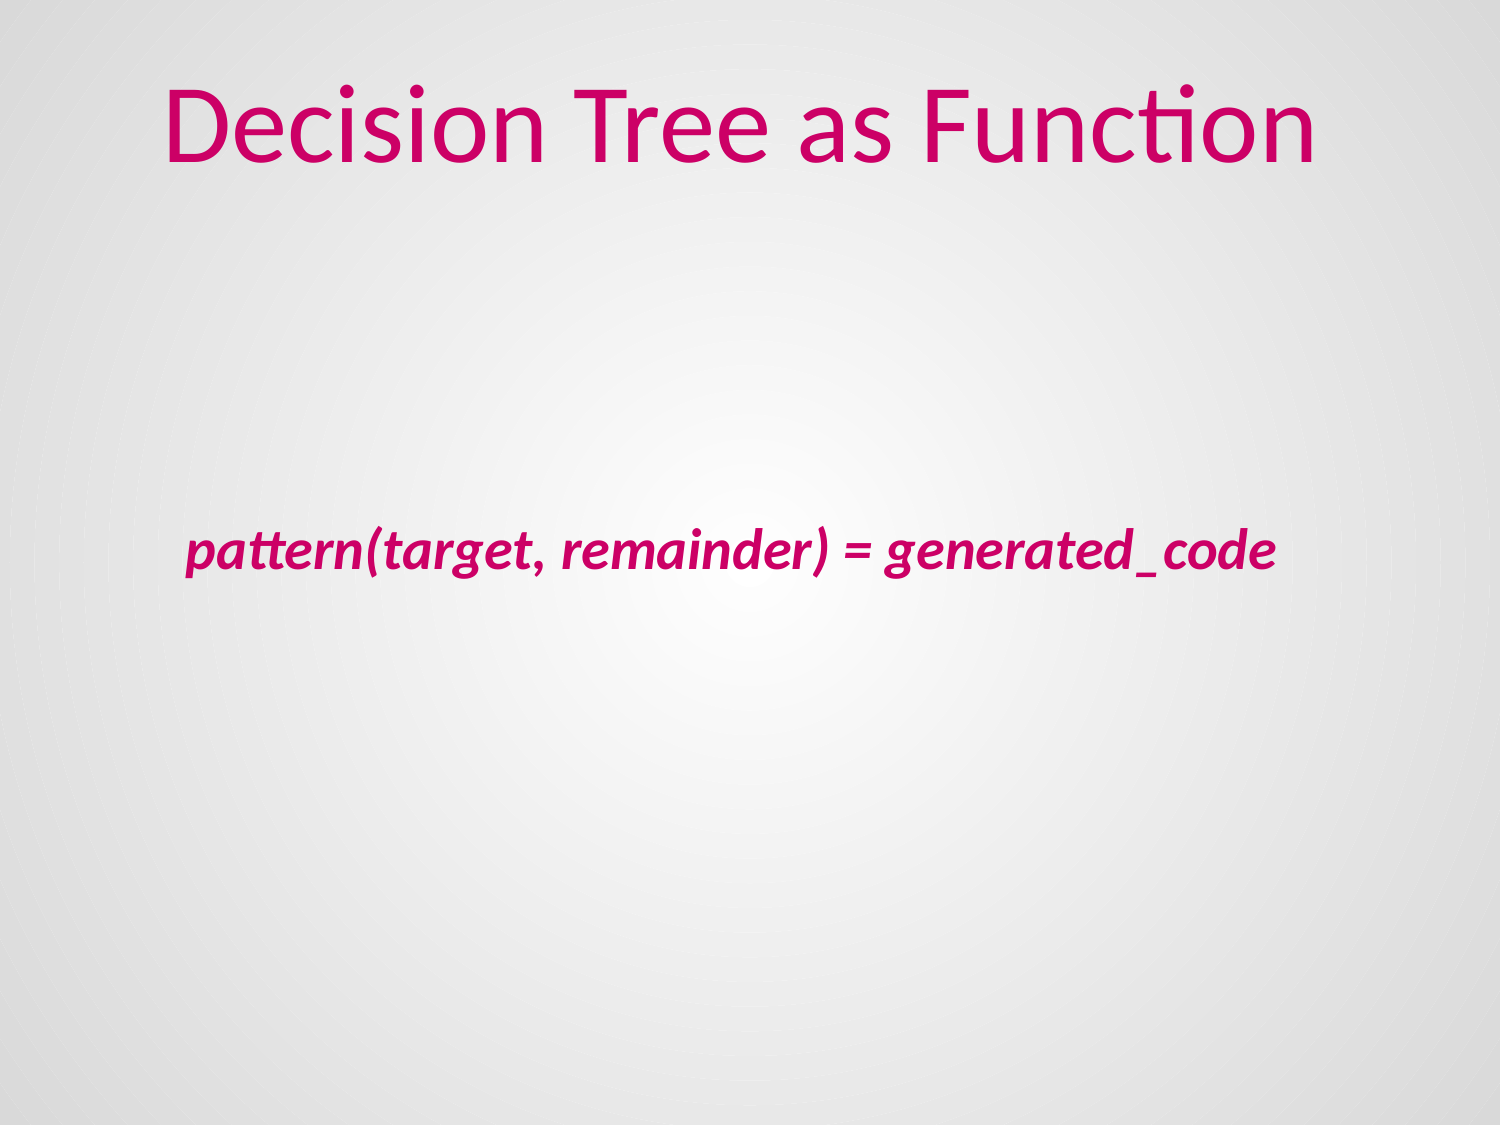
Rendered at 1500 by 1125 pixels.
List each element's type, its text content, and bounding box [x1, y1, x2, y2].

text_box Decision Tree as Function [147, 42, 1471, 193]
text_box pattern(target, remainder) = generated_code [171, 503, 1424, 589]
